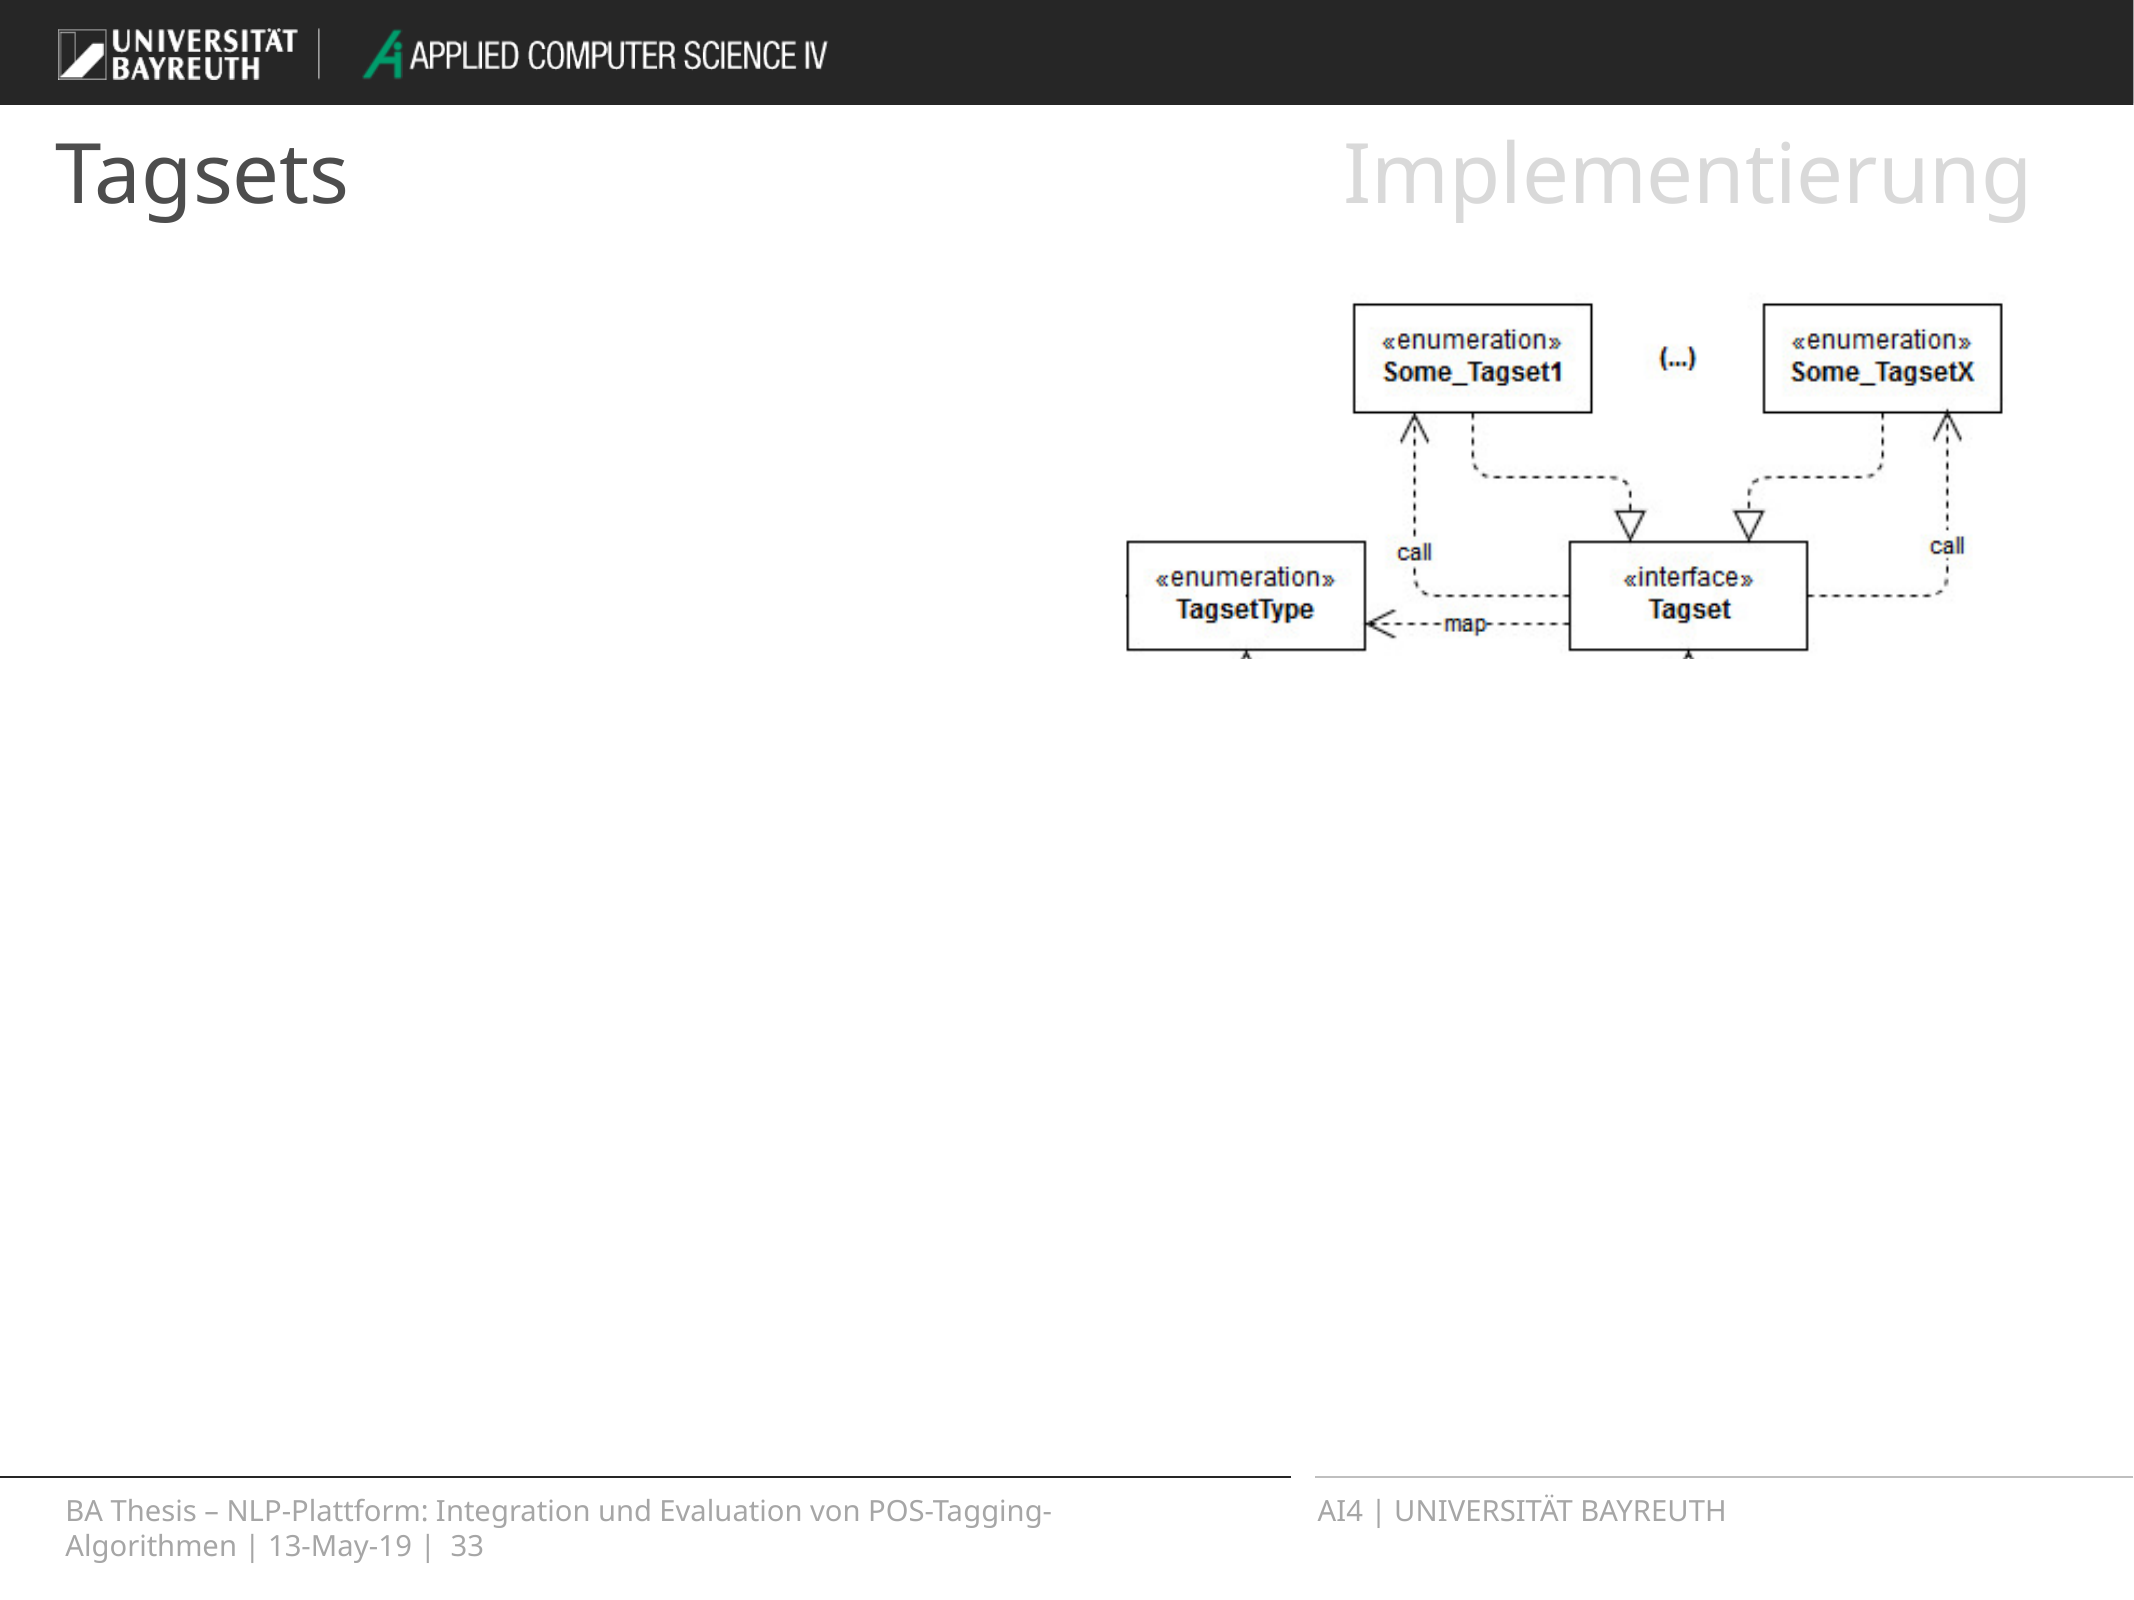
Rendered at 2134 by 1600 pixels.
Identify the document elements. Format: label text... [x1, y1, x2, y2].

picture [357, 27, 831, 82]
title Tagsets [49, 107, 2040, 233]
picture [1125, 280, 2036, 659]
picture [58, 28, 335, 80]
